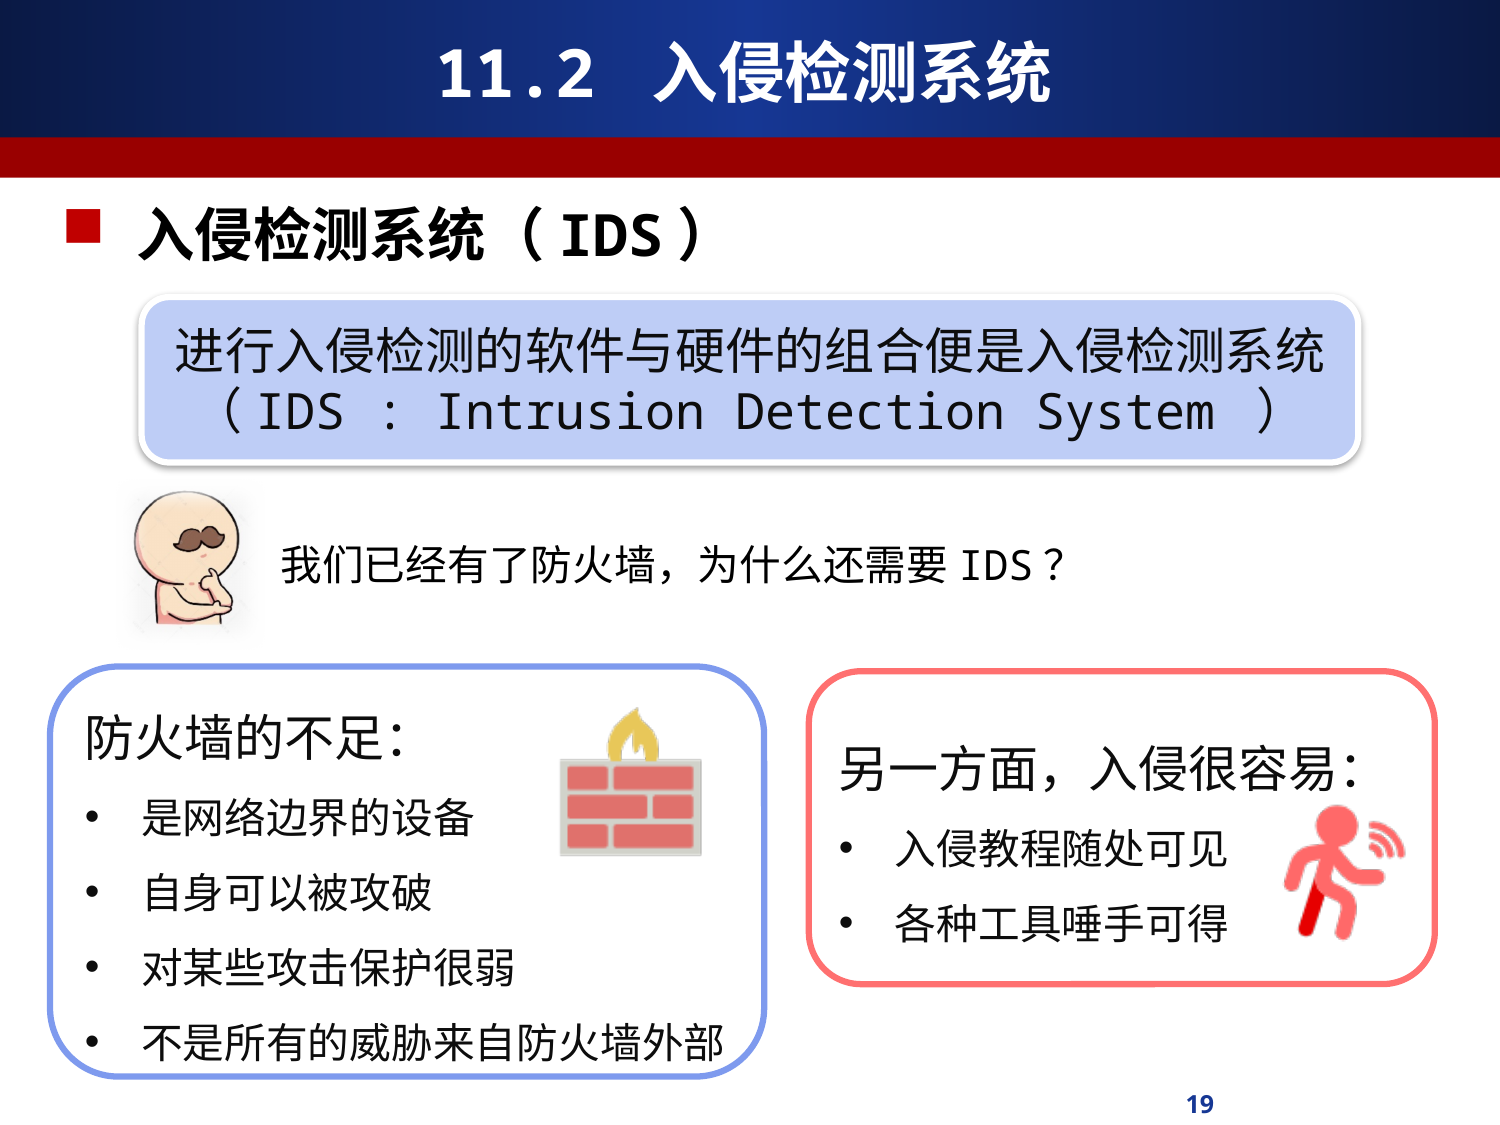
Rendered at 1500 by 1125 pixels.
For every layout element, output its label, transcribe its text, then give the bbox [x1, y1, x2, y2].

text_box 进行入侵检测的软件与硬件的组合便是入侵检测系统（IDS : Intrusion Detection System ） [138, 293, 1362, 466]
slide_number 19 [962, 1081, 1438, 1125]
picture [114, 478, 266, 651]
text_box 我们已经有了防火墙，为什么还需要IDS？ [270, 530, 1197, 599]
text_box 防火墙的不足： 是网络边界的设备 自身可以被攻破 对某些攻击保护很弱 不是所有的威胁来自防火墙外部 [47, 664, 767, 1079]
text_box 入侵检测系统（IDS） [45, 189, 1401, 278]
title 11.2 入侵检测系统 [50, 24, 1438, 118]
text_box 另一方面，入侵很容易： 入侵教程随处可见 各种工具唾手可得 [806, 669, 1437, 987]
picture [1256, 784, 1429, 957]
picture [542, 692, 721, 871]
